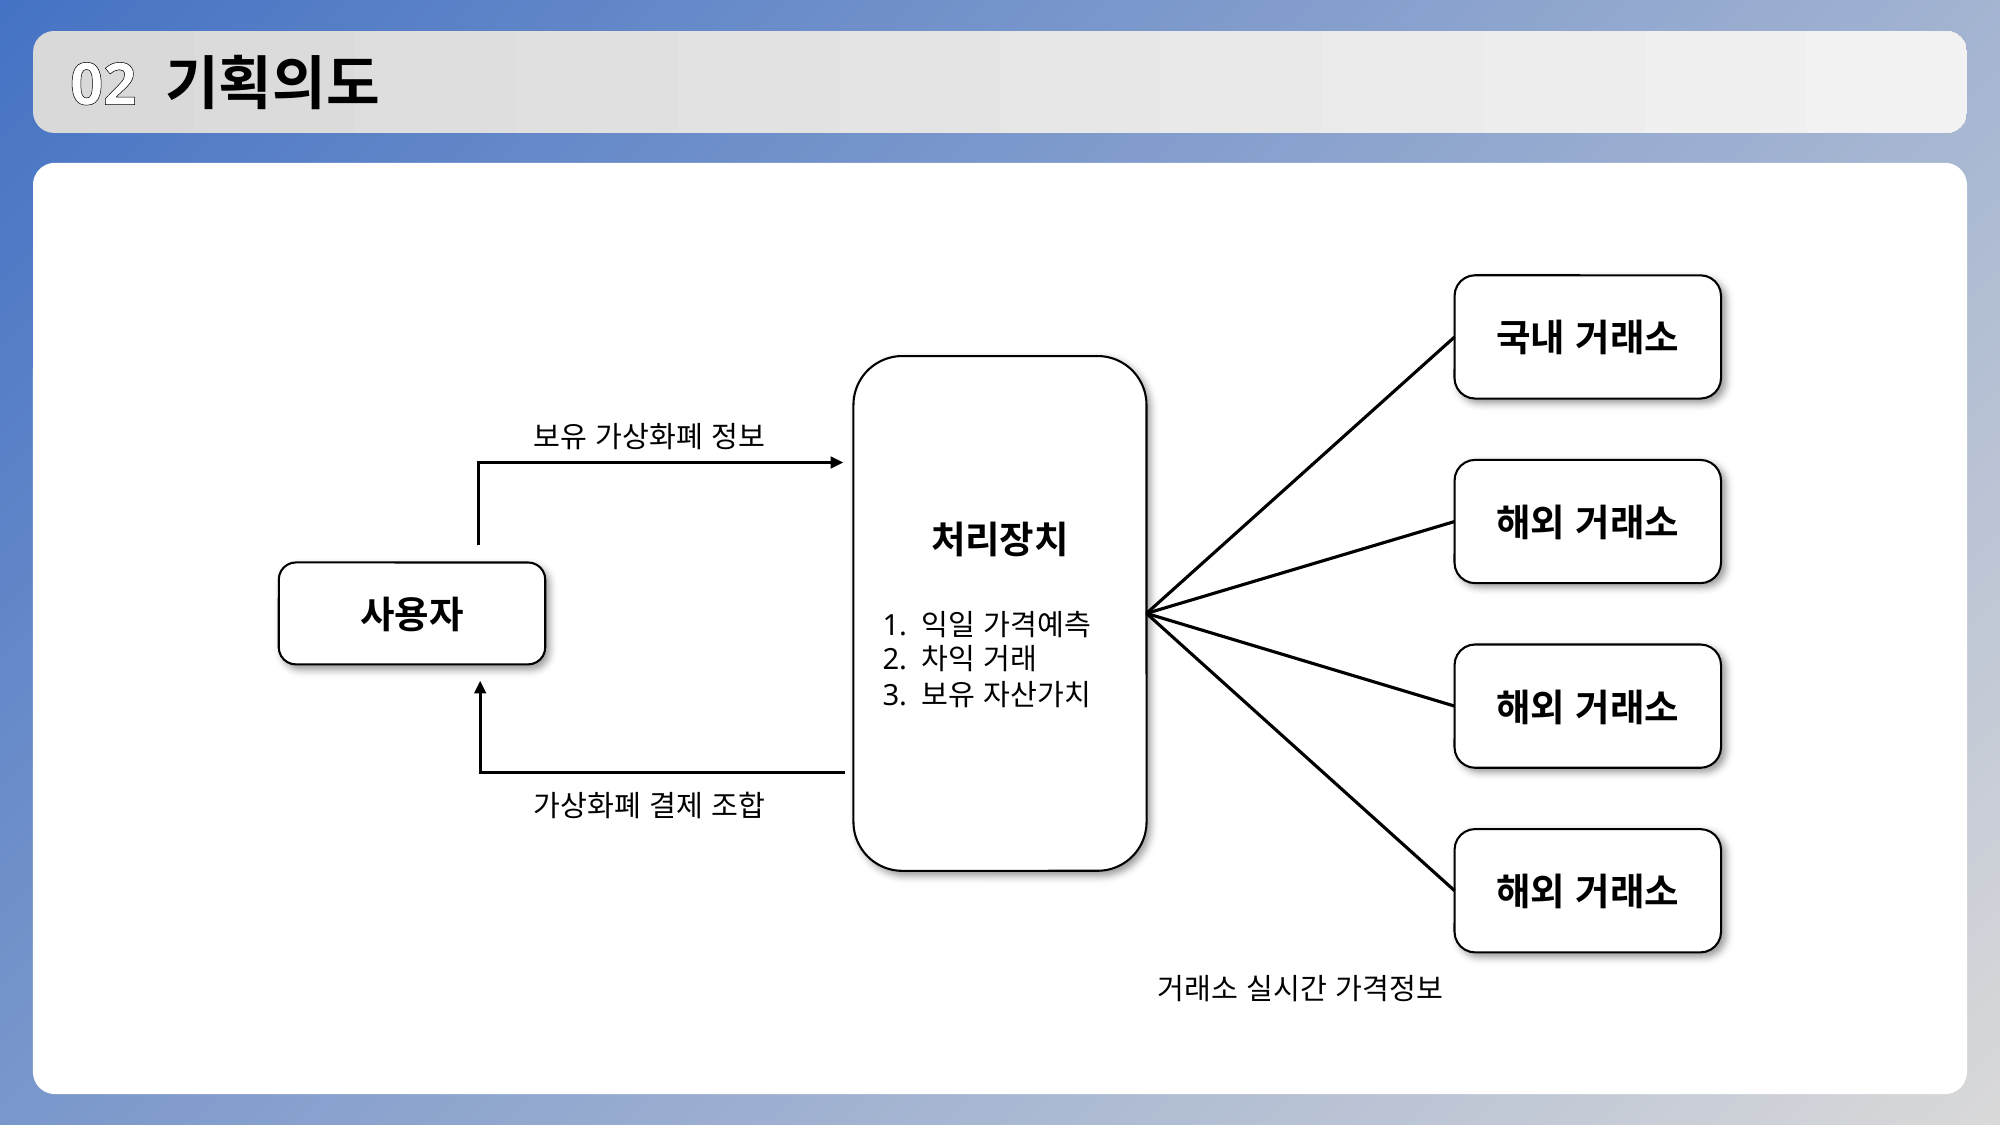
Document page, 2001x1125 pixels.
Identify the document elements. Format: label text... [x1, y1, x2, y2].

text_box 보유 가상화폐 정보 [454, 410, 619, 461]
text_box 해외 거래소 [1453, 828, 1723, 954]
text_box 국내 거래소 [1453, 274, 1723, 400]
title 02 기획의도 [54, 34, 1780, 137]
text_box 사용자 [277, 561, 547, 666]
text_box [1146, 336, 1455, 521]
text_box 처리장치 1. 익일 가격예측 2. 차익 거래 3. 보유 자산가치 [852, 355, 1146, 872]
text_box 가상화폐 결제 조합 [454, 780, 616, 830]
text_box 해외 거래소 [1455, 458, 1723, 585]
text_box 해외 거래소 [1455, 643, 1723, 769]
text_box 거래소 실시간 가격정보 [1105, 963, 1496, 1013]
text_box 보유 가상화폐 정보 [703, 410, 846, 461]
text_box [1146, 521, 1455, 613]
text_box 가상화폐 결제 조합 [709, 780, 846, 830]
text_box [1146, 613, 1455, 891]
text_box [616, 544, 709, 909]
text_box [619, 321, 703, 544]
